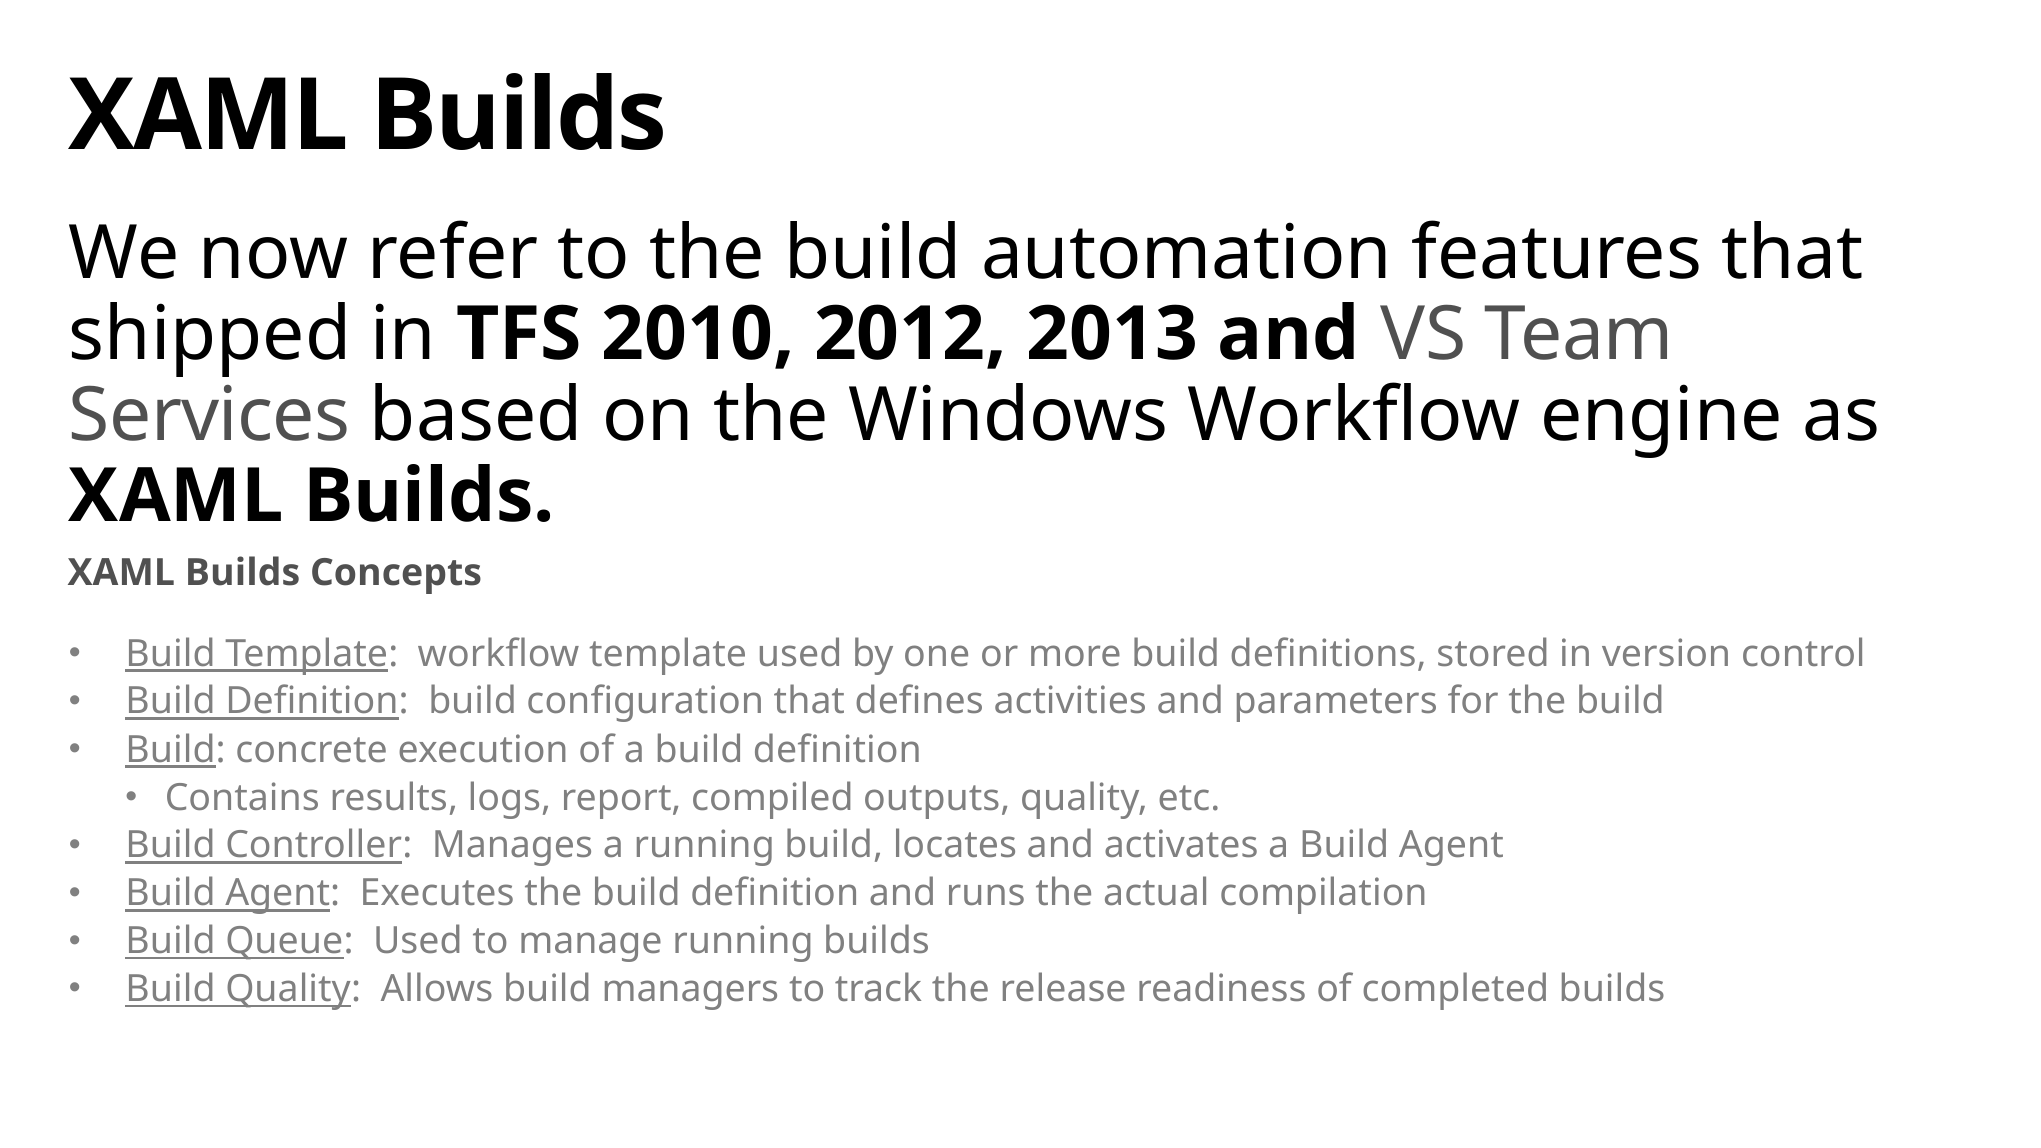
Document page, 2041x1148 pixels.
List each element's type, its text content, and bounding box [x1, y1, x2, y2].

text_box XAML Builds Concepts [52, 540, 498, 601]
list We now refer to the build automation features that shipped in TFS 2010, 2012, 2013 and VS Team Services based on the Windows Workflow engine as XAML Builds. [45, 199, 1996, 475]
text_box Build Template: workflow template used by one or more build definitions, stored in version control Build Definition: build configuration that defines activities and parameters for the build Build: concrete execution of a build definition Contains results, logs, report, compiled outputs, quality, etc. Build Controller: Manages a running build, locates and activates a Build Agent Build Agent: Executes the build definition and runs the actual compilation Build Queue: Used to manage running builds Build Quality: Allows build managers to track the release readiness of completed builds [45, 618, 1925, 1025]
title XAML Builds [45, 48, 1996, 199]
